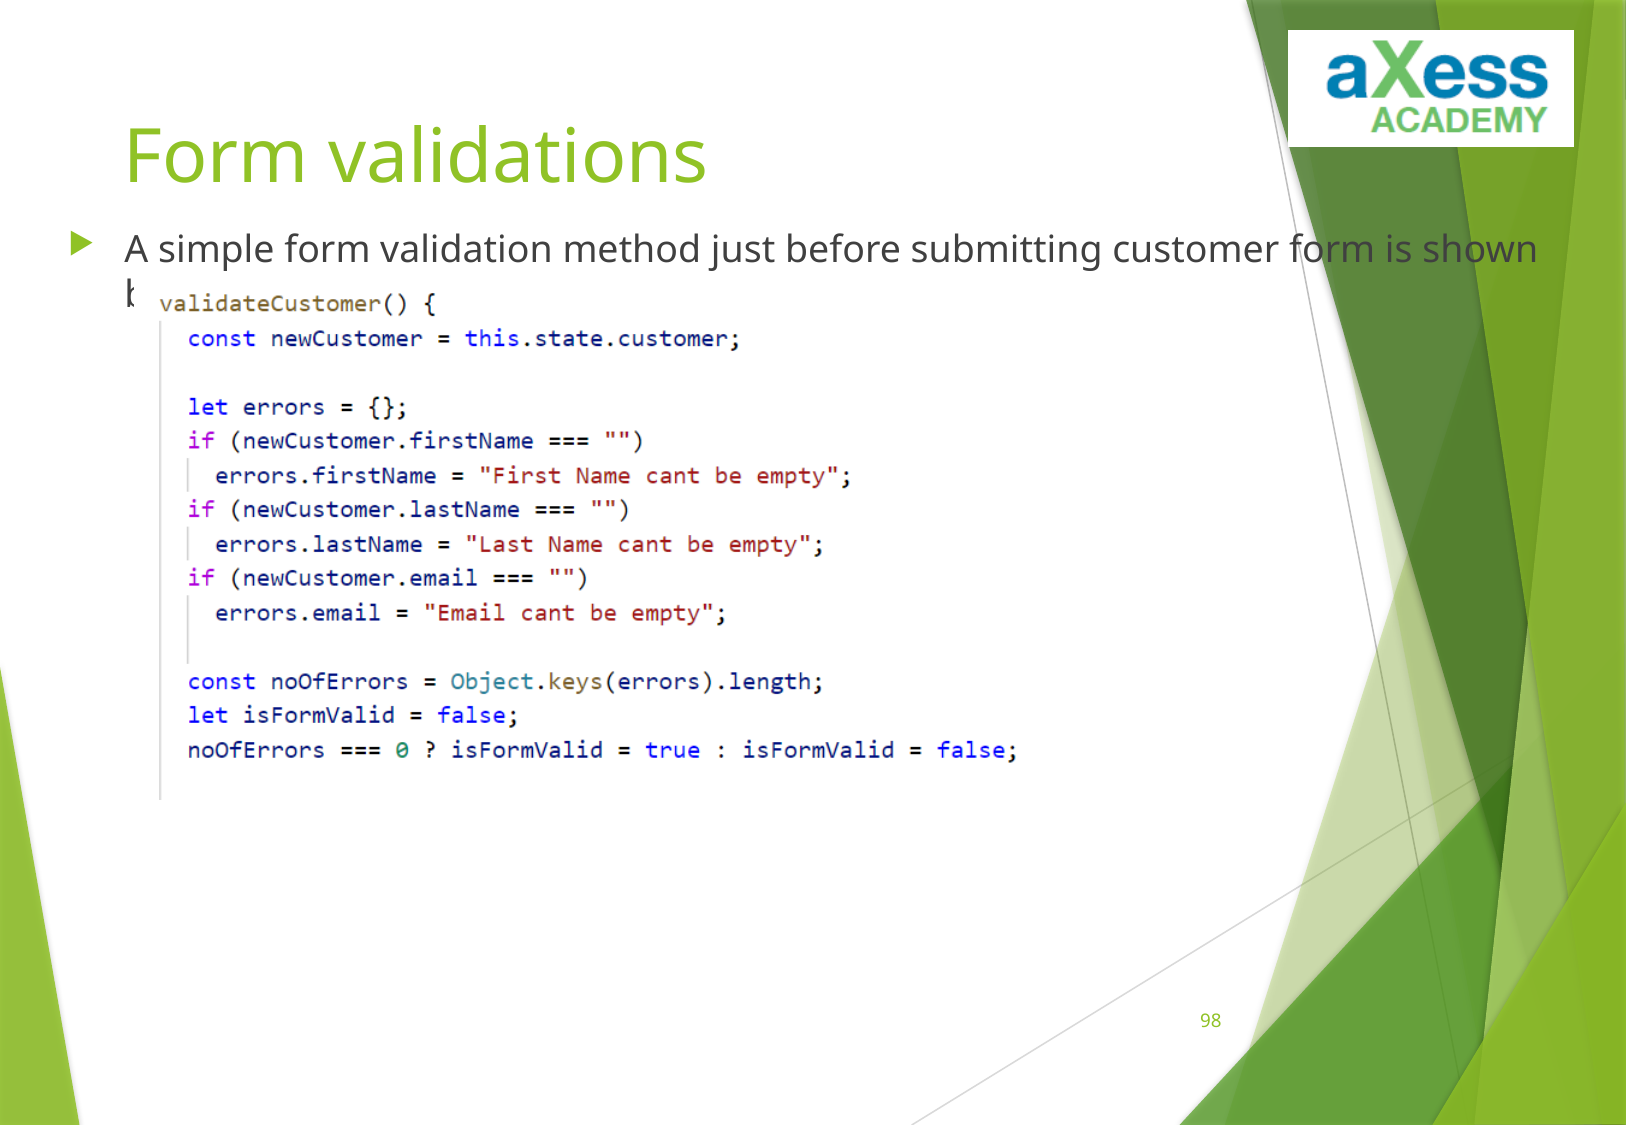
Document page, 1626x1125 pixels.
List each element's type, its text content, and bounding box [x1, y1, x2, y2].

picture [134, 274, 1228, 801]
picture [1288, 30, 1574, 147]
list A simple form validation method just before submitting customer form is shown below [53, 217, 1573, 1093]
title Form validations [108, 99, 1237, 217]
slide_number 97 [1145, 991, 1237, 1051]
